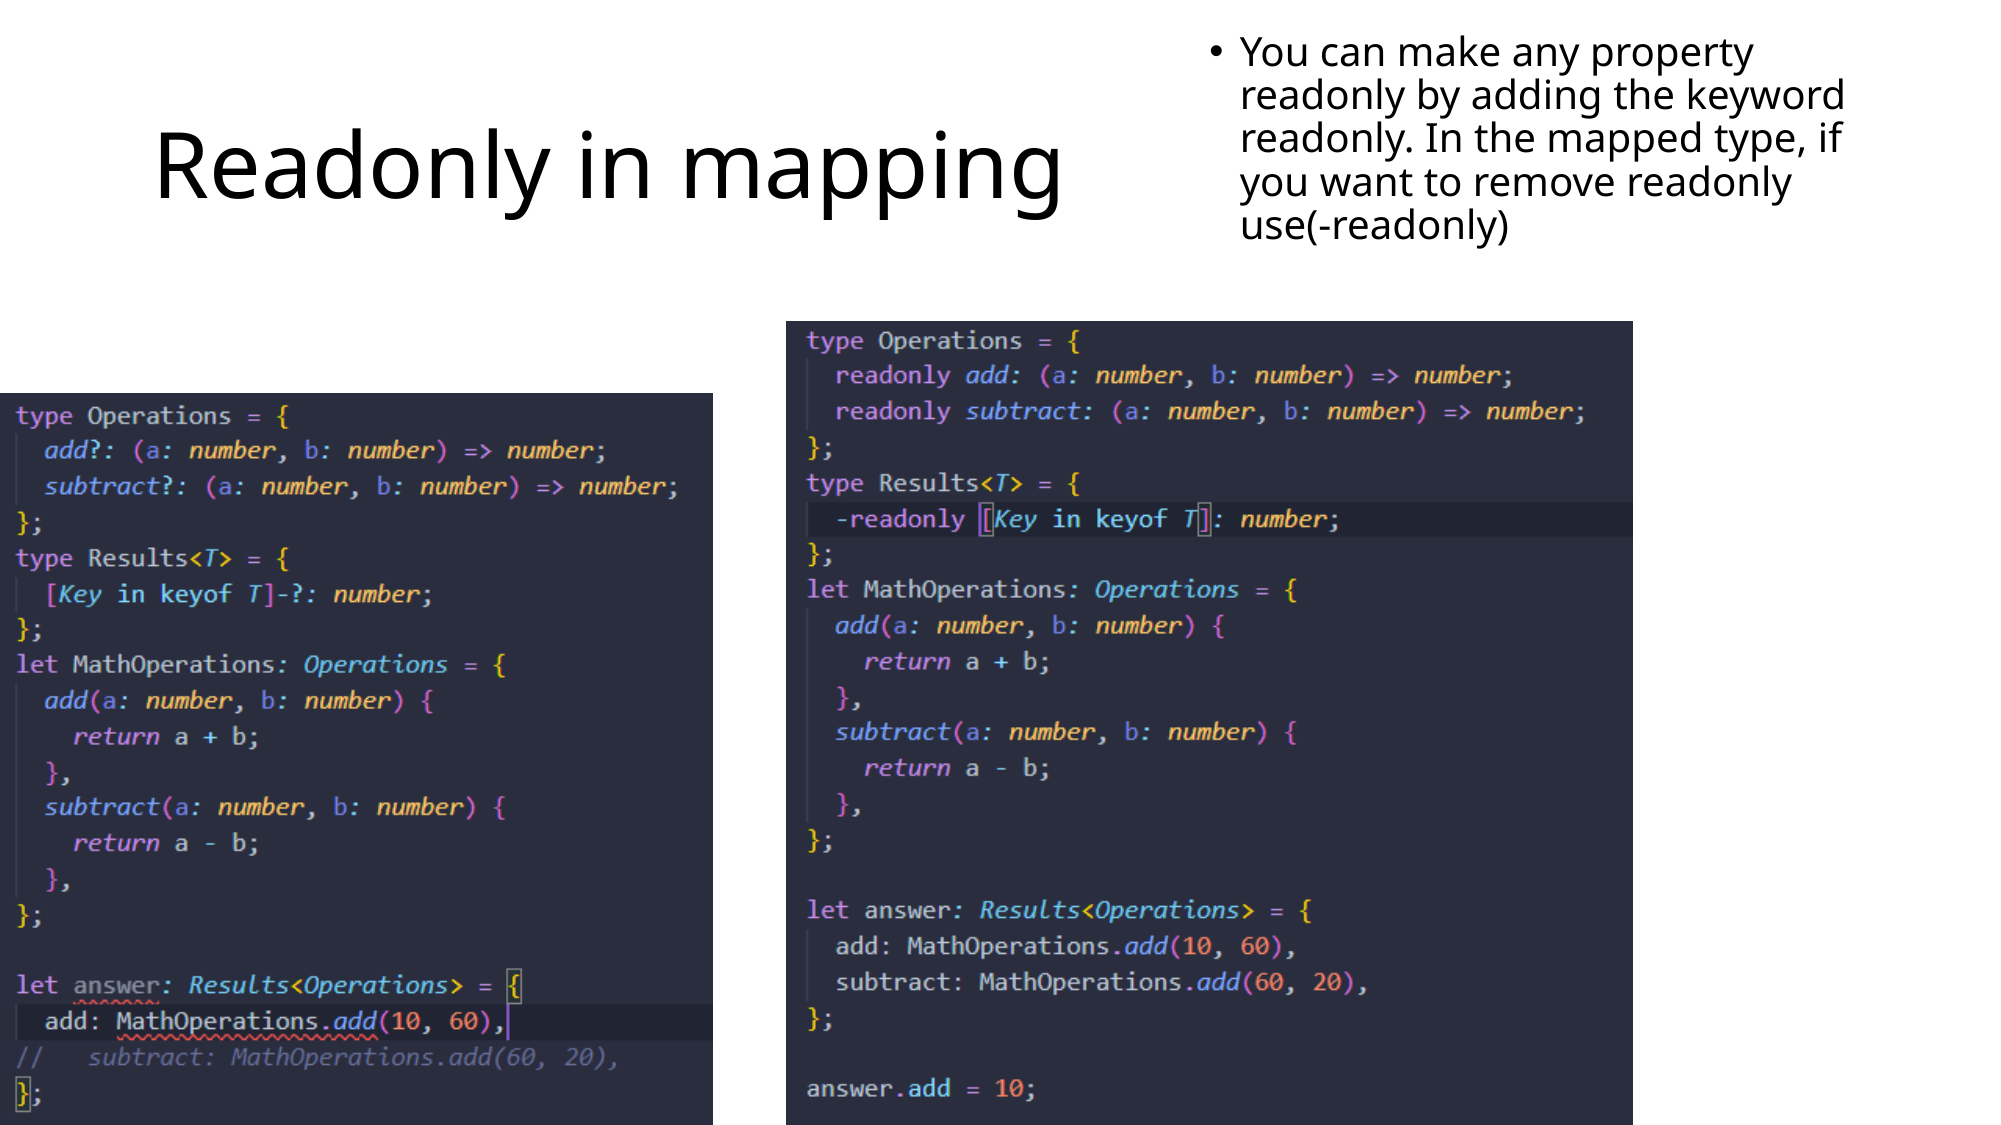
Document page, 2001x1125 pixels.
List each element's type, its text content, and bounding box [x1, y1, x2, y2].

picture [0, 393, 714, 1125]
list You can make any property readonly by adding the keyword readonly. In the mapped type, if you want to remove readonly use(-readonly) [1194, 24, 1863, 296]
picture [786, 321, 1633, 1125]
title Readonly in mapping [137, 59, 1194, 278]
